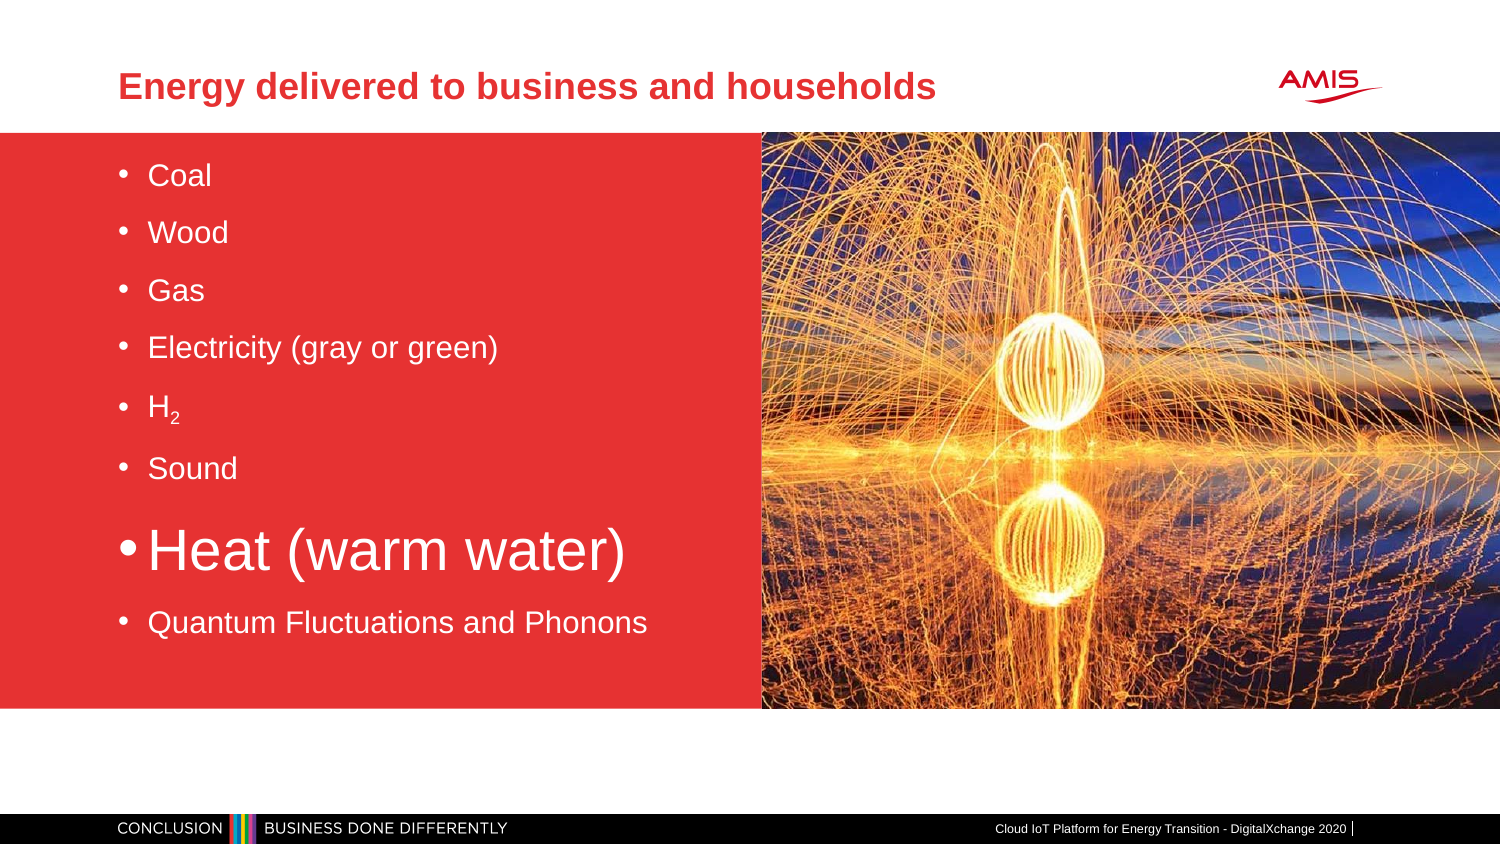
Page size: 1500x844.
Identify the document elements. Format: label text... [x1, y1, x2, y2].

footer Cloud IoT Platform for Energy Transition - DigitalXchange 2020 [814, 820, 1347, 839]
picture [761, 132, 1500, 709]
picture [0, 814, 236, 844]
list Coal Wood Gas Electricity (gray or green) H2 Sound Heat (warm water) Quantum Fluctuations and Phonons [118, 147, 733, 706]
picture [1205, 59, 1388, 106]
picture [239, 814, 1500, 844]
title Energy delivered to business and households [118, 47, 1205, 130]
